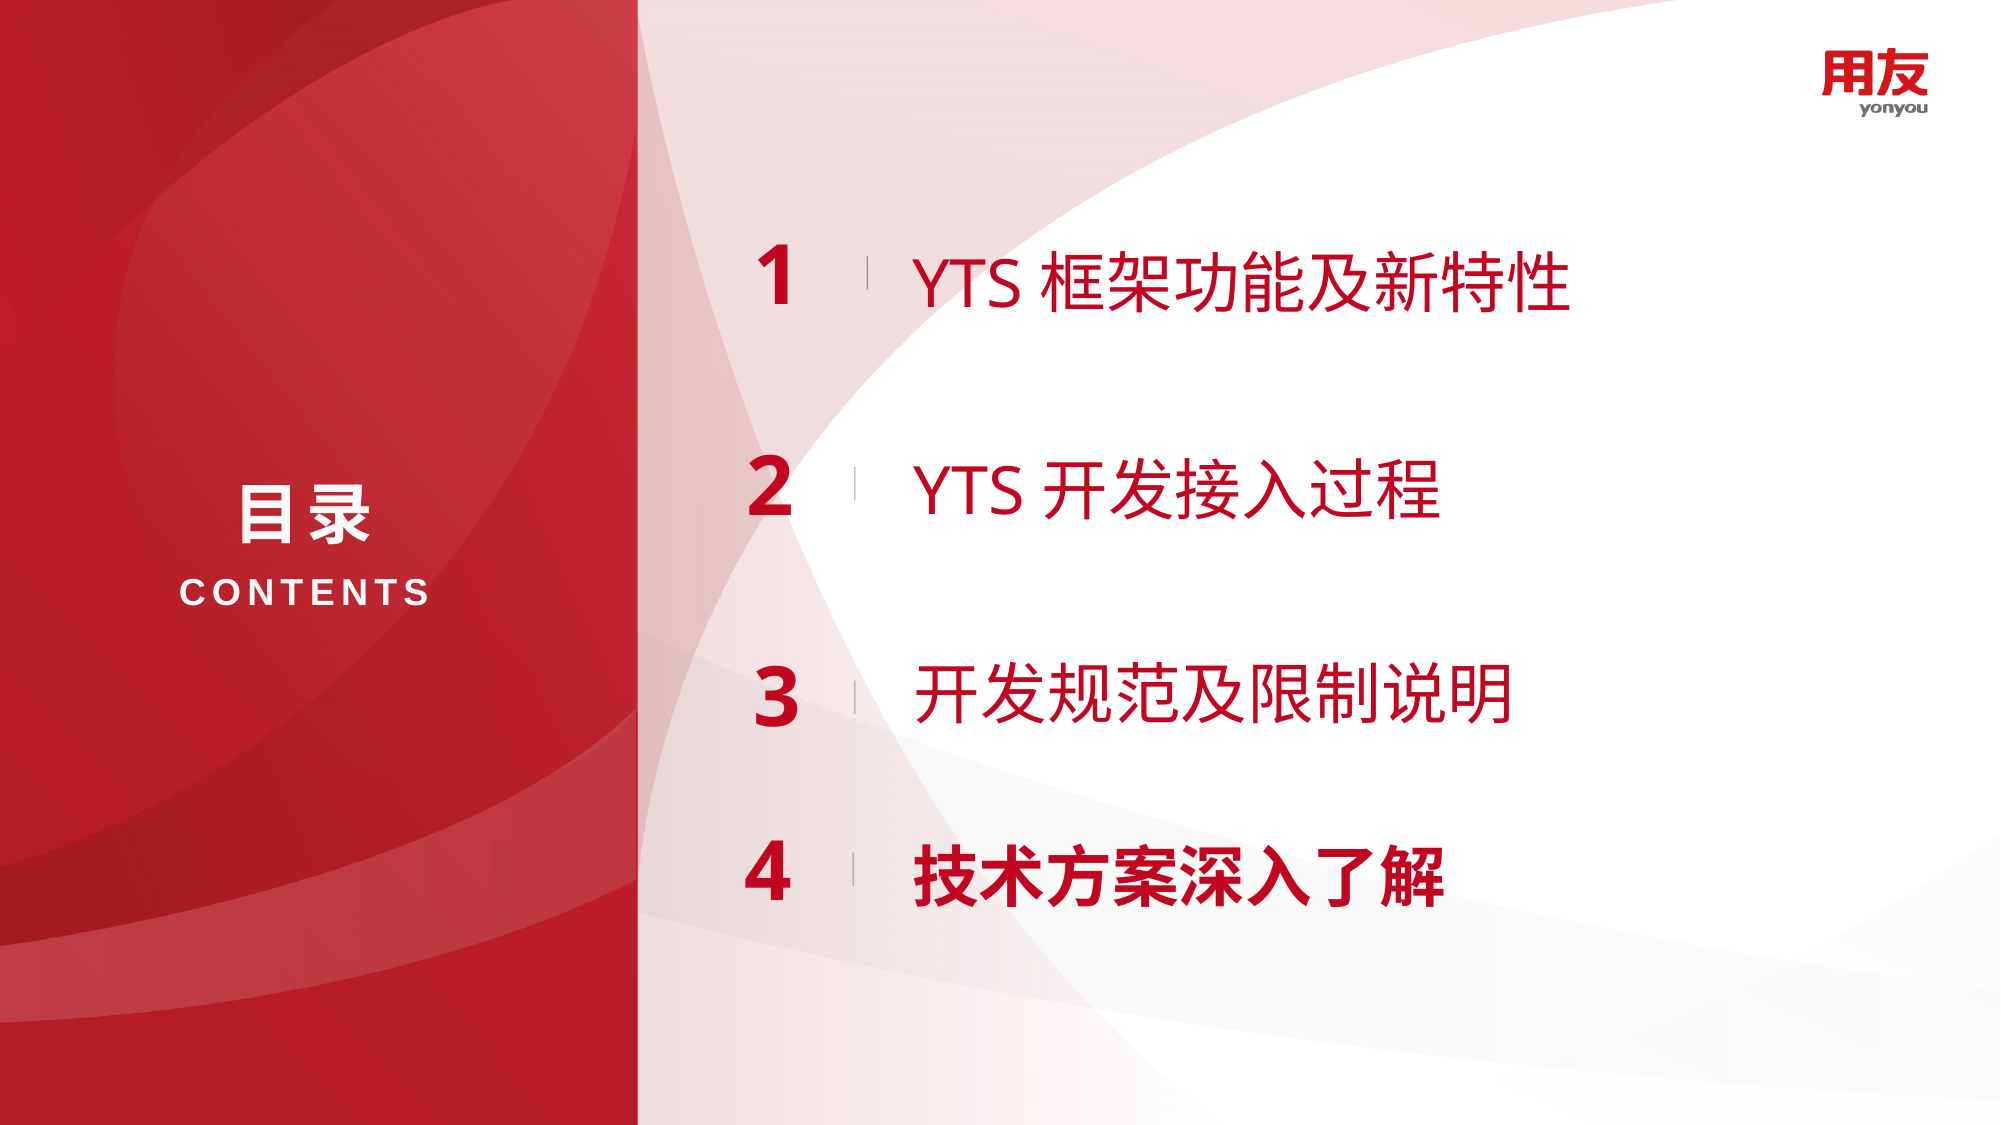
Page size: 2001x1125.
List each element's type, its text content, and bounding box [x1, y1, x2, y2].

text_box 1 [738, 213, 816, 329]
text_box 技术方案深入了解 [897, 827, 1822, 923]
picture [0, 0, 2001, 1125]
text_box YTS框架功能及新特性 [897, 232, 1906, 328]
text_box 目录 [207, 464, 400, 560]
text_box 3 [738, 635, 816, 751]
text_box 开发规范及限制说明 [899, 644, 1824, 740]
text_box 4 [729, 809, 807, 925]
text_box 2 [731, 424, 809, 540]
text_box CONTENTS [137, 560, 471, 621]
text_box YTS开发接入过程 [899, 440, 1824, 536]
